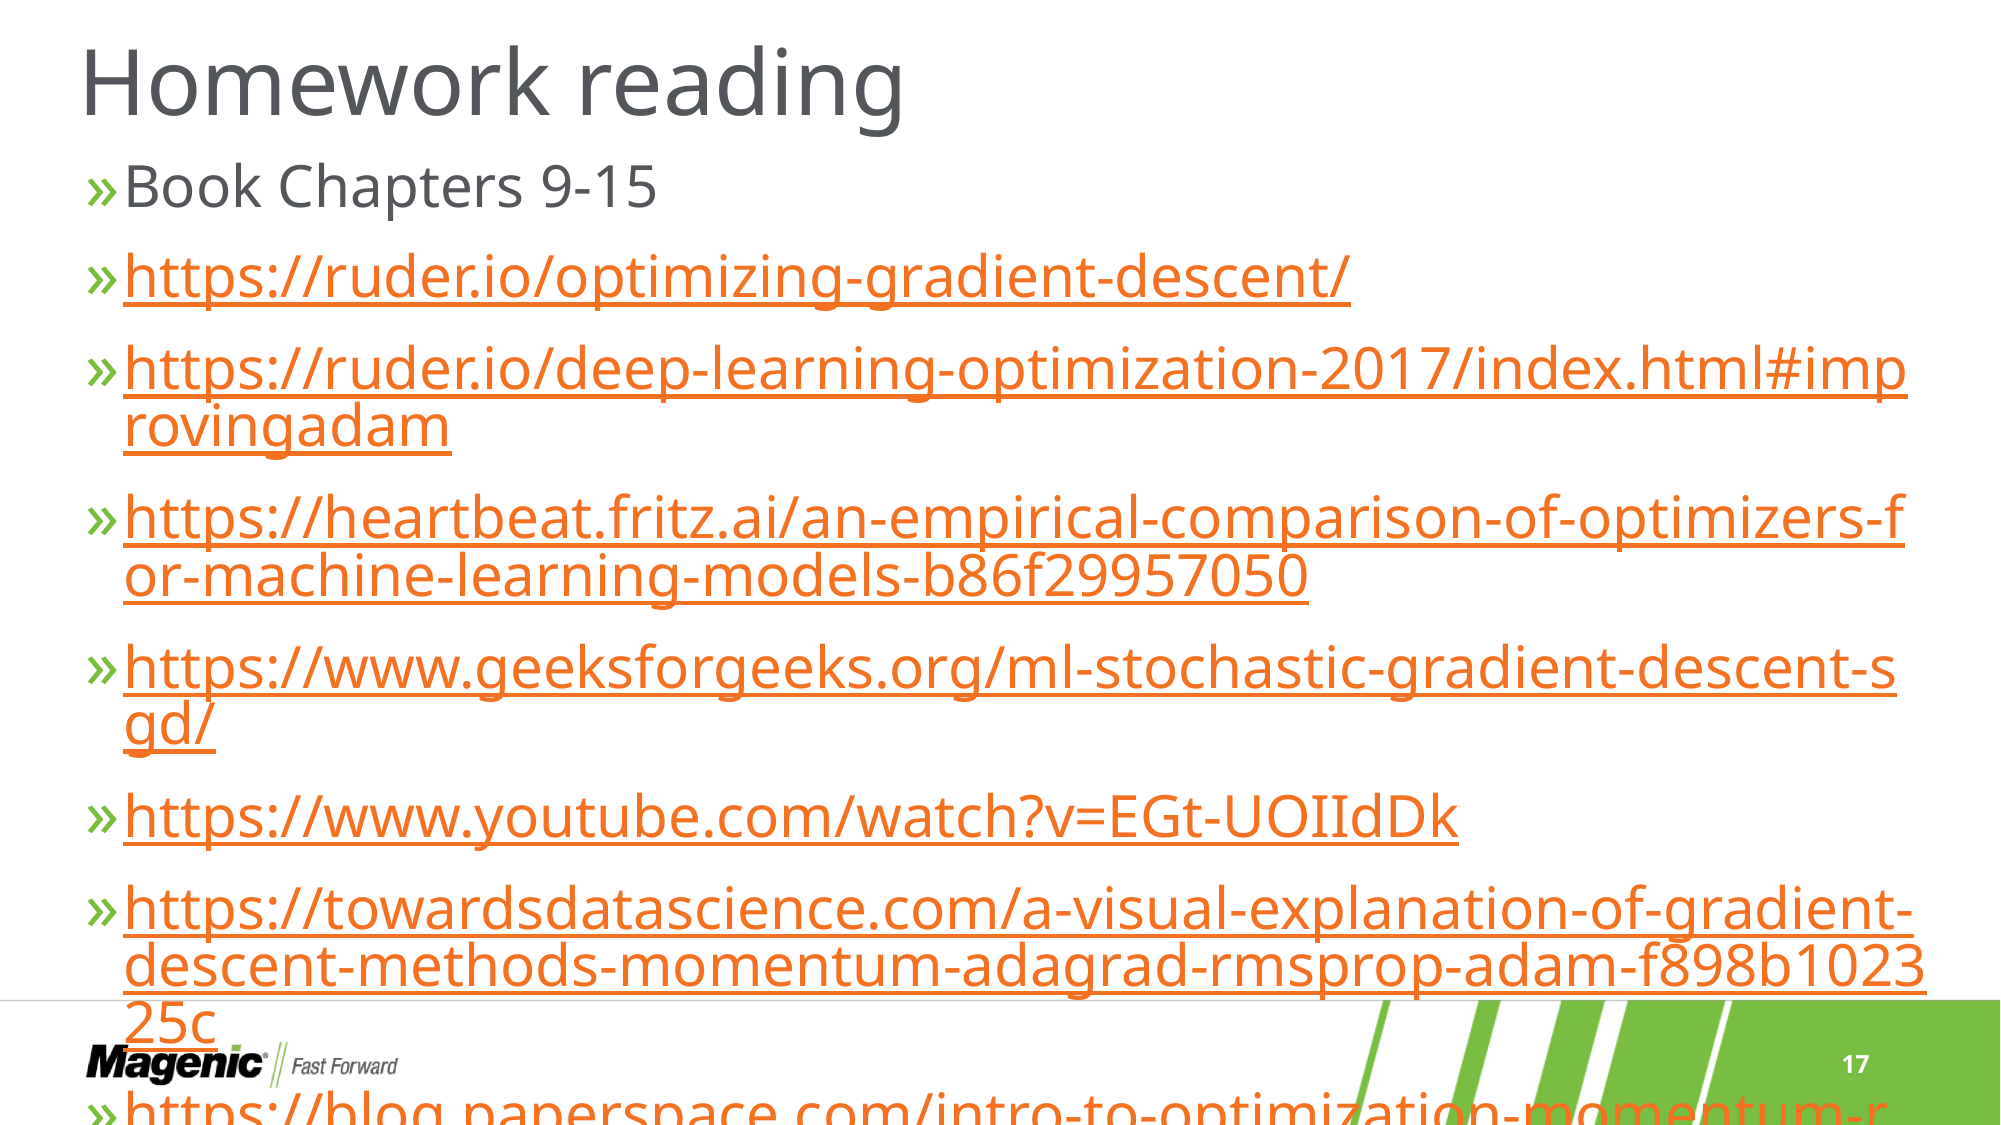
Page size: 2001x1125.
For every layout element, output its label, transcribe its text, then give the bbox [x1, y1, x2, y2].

list Book Chapters 9-15 https://ruder.io/optimizing-gradient-descent/ https://ruder.io/deep-learning-optimization-2017/index.html#improvingadam https://heartbeat.fritz.ai/an-empirical-comparison-of-optimizers-for-machine-learning-models-b86f29957050 https://www.geeksforgeeks.org/ml-stochastic-gradient-descent-sgd/ https://www.youtube.com/watch?v=EGt-UOIIdDk https://towardsdatascience.com/a-visual-explanation-of-gradient-descent-methods-momentum-adagrad-rmsprop-adam-f898b102325c https://blog.paperspace.com/intro-to-optimization-momentum-rmsprop-adam/ [70, 149, 1946, 939]
title Homework reading [63, 41, 1938, 131]
picture [0, 0, 2001, 1125]
